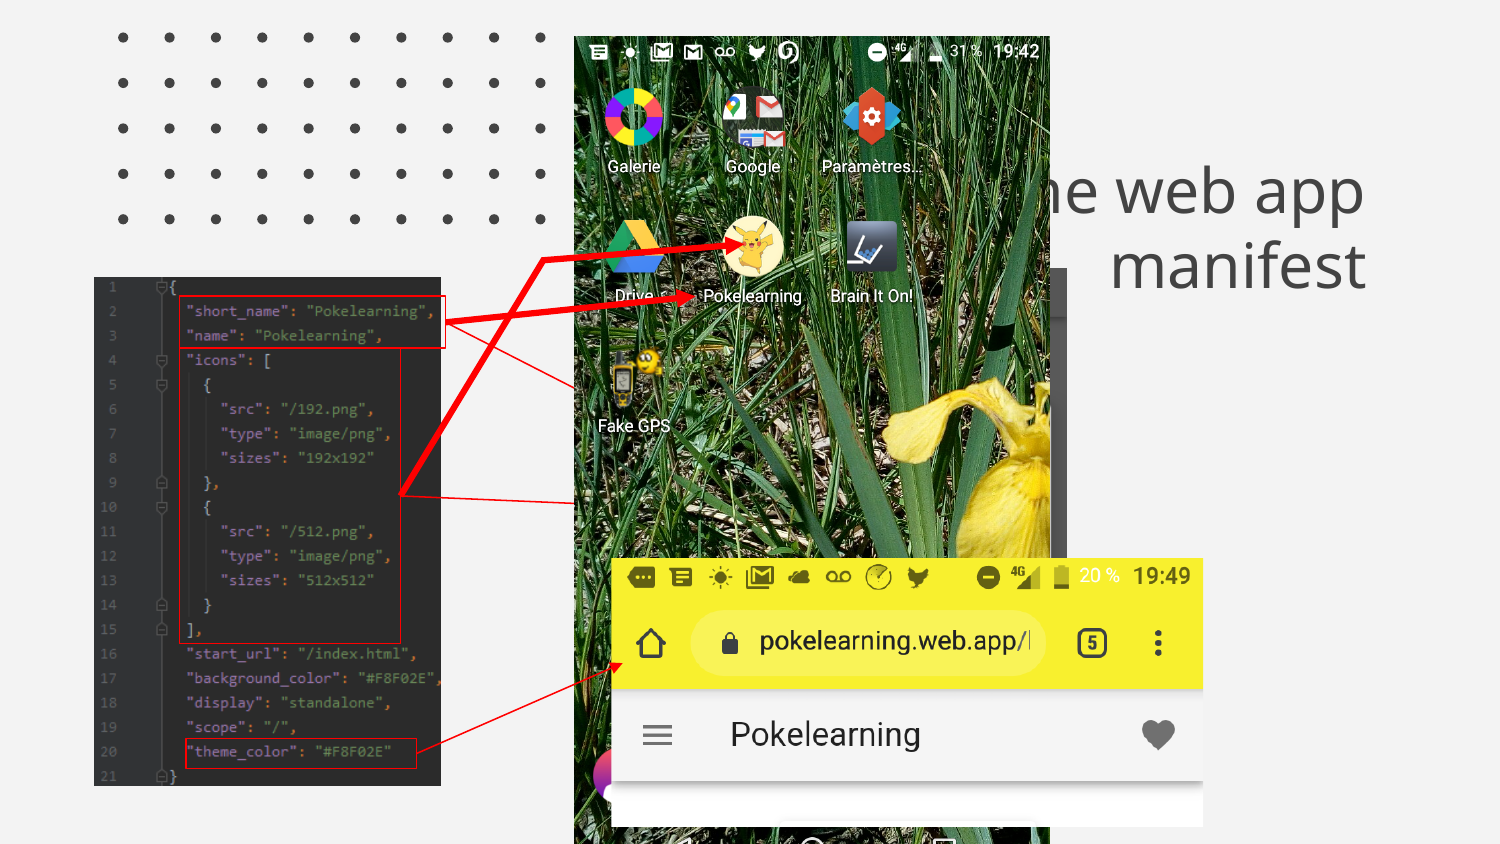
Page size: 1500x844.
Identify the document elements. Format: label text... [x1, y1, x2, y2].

title The web app manifest [1055, 88, 1382, 363]
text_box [185, 557, 1204, 827]
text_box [400, 36, 1050, 556]
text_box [179, 295, 394, 644]
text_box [1055, 268, 1068, 556]
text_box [400, 835, 1050, 844]
picture [94, 277, 400, 787]
